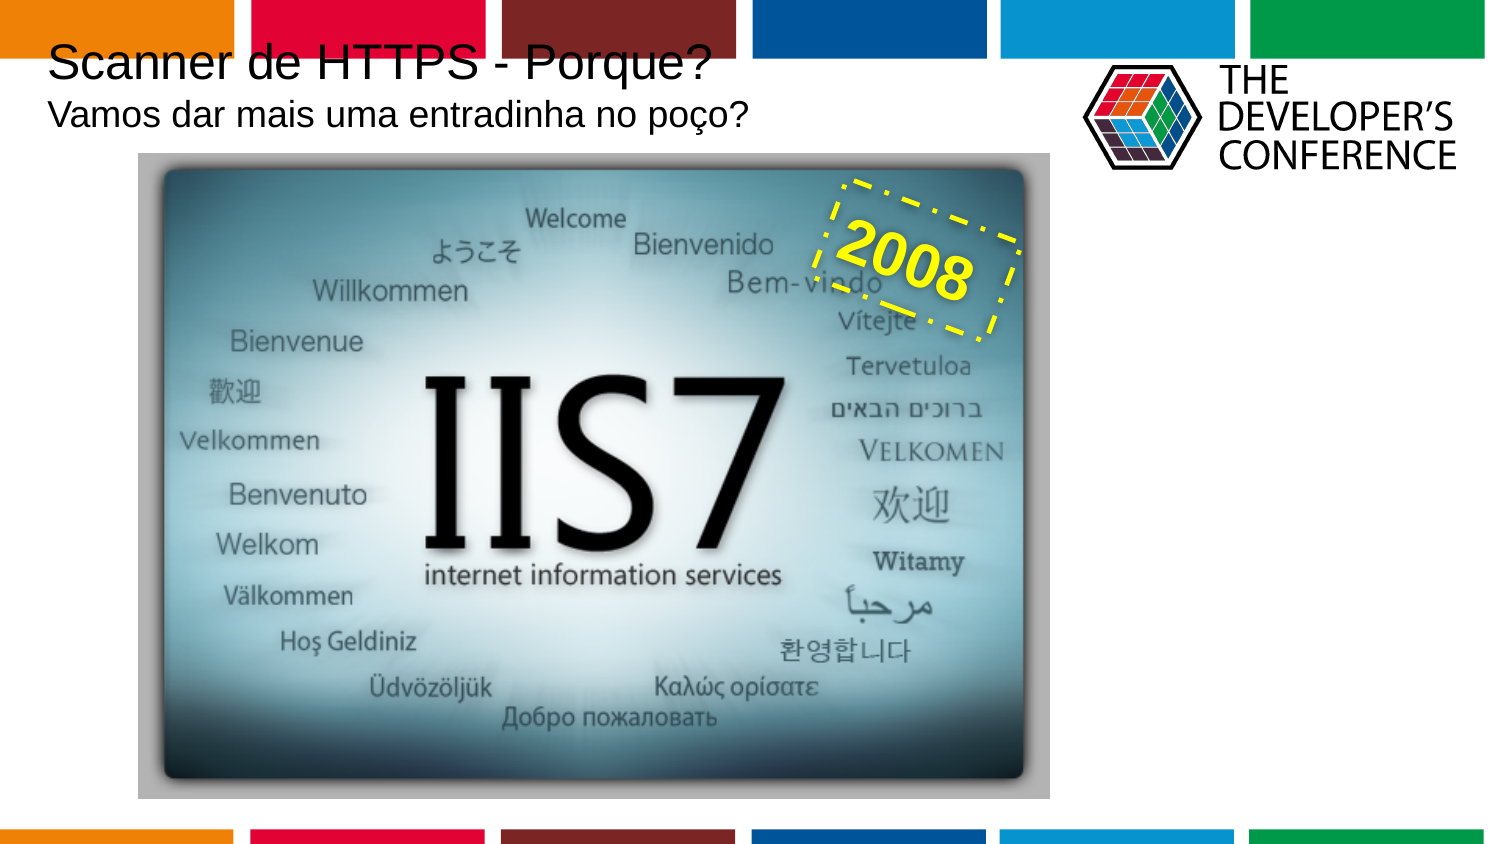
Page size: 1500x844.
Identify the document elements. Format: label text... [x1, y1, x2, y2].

picture [137, 152, 1050, 799]
picture [1065, 47, 1472, 186]
title Scanner de HTTPS - Porque? Vamos dar mais uma entradinha no poço? [32, 19, 1430, 145]
